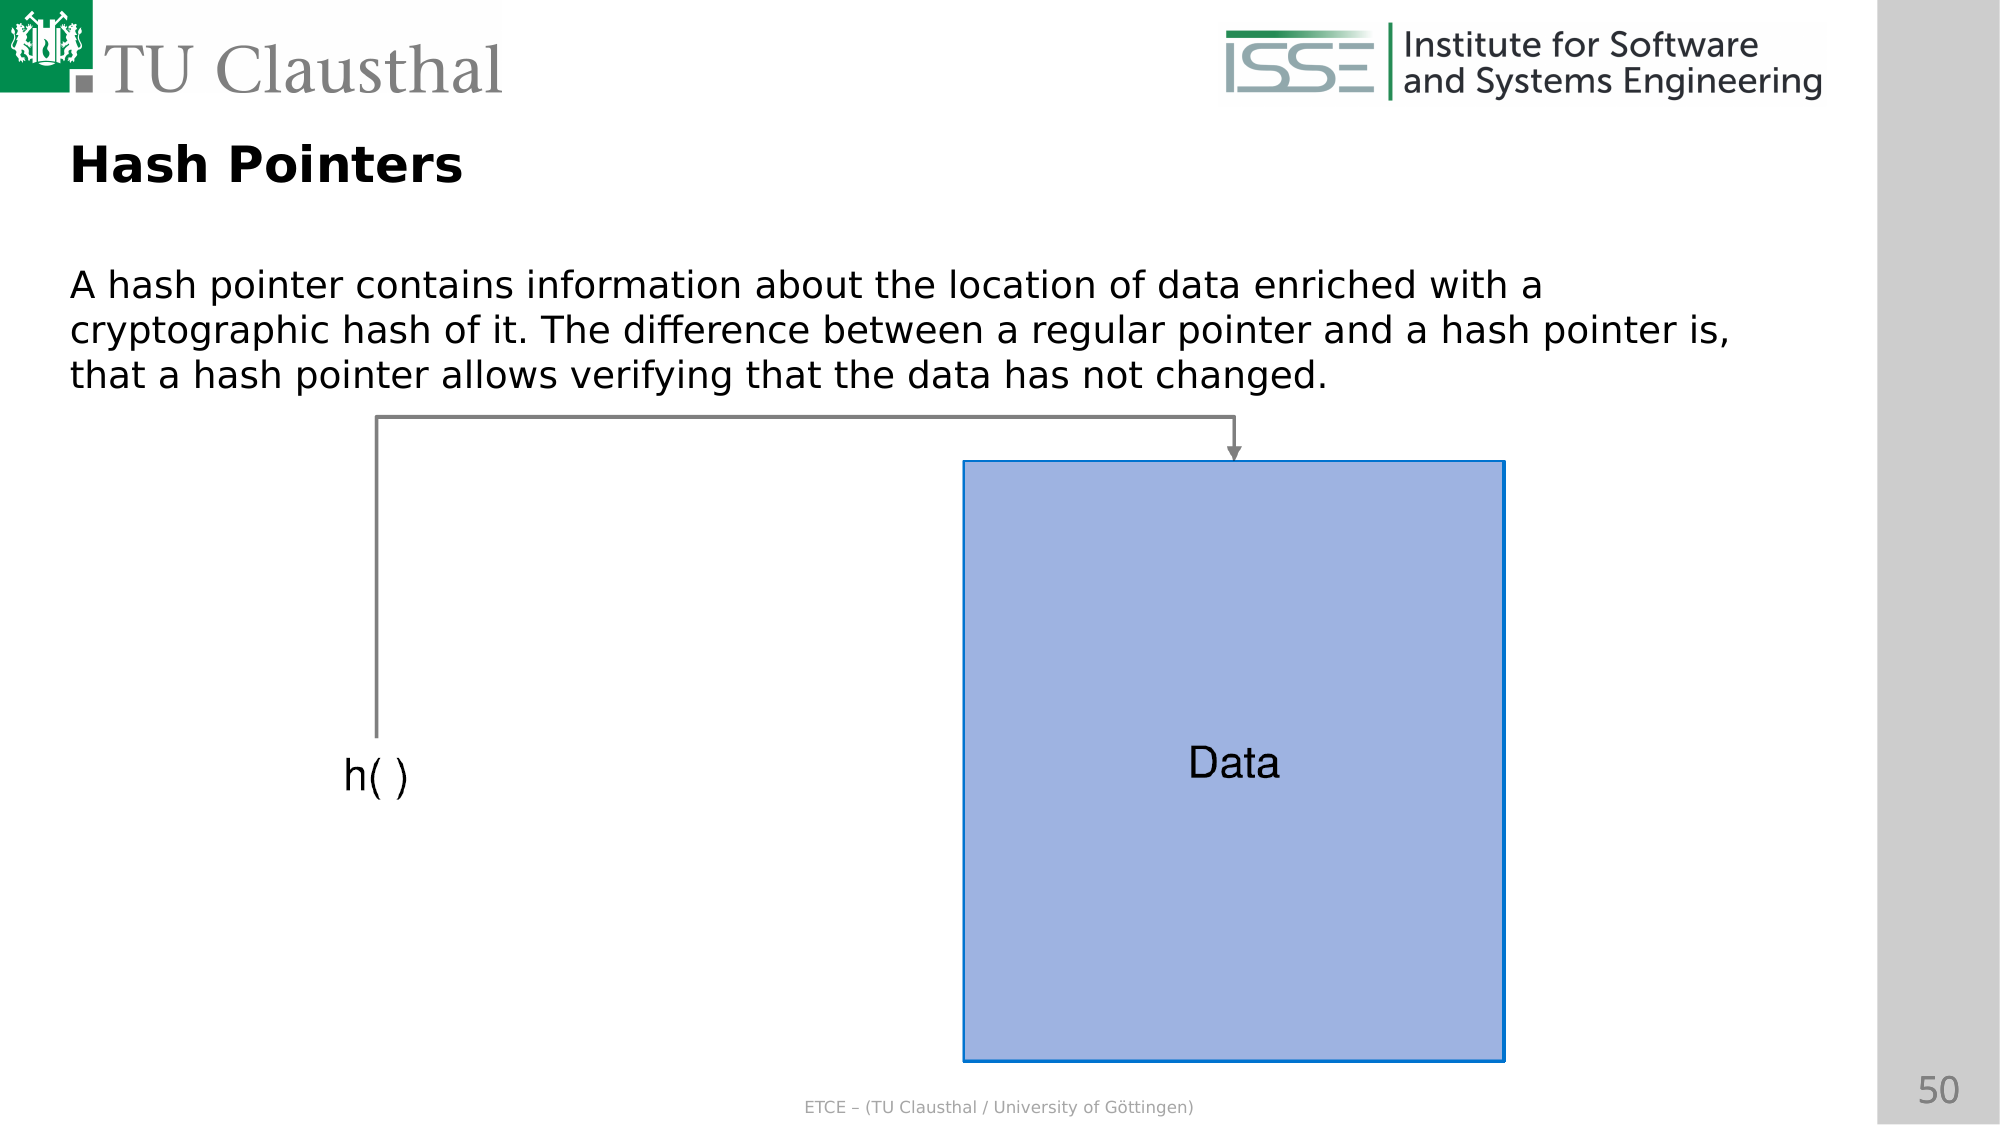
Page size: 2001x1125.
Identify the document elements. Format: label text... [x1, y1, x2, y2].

picture [0, 0, 502, 93]
text_box A hash pointer contains information about the location of data enriched with a cryptographic hash of it. The difference between a regular pointer and a hash pointer is, that a hash pointer allows verifying that the data has not changed. [54, 208, 1819, 1035]
text_box Hash Pointers [54, 125, 1819, 208]
picture [312, 404, 1522, 1080]
picture [1218, 22, 1827, 107]
